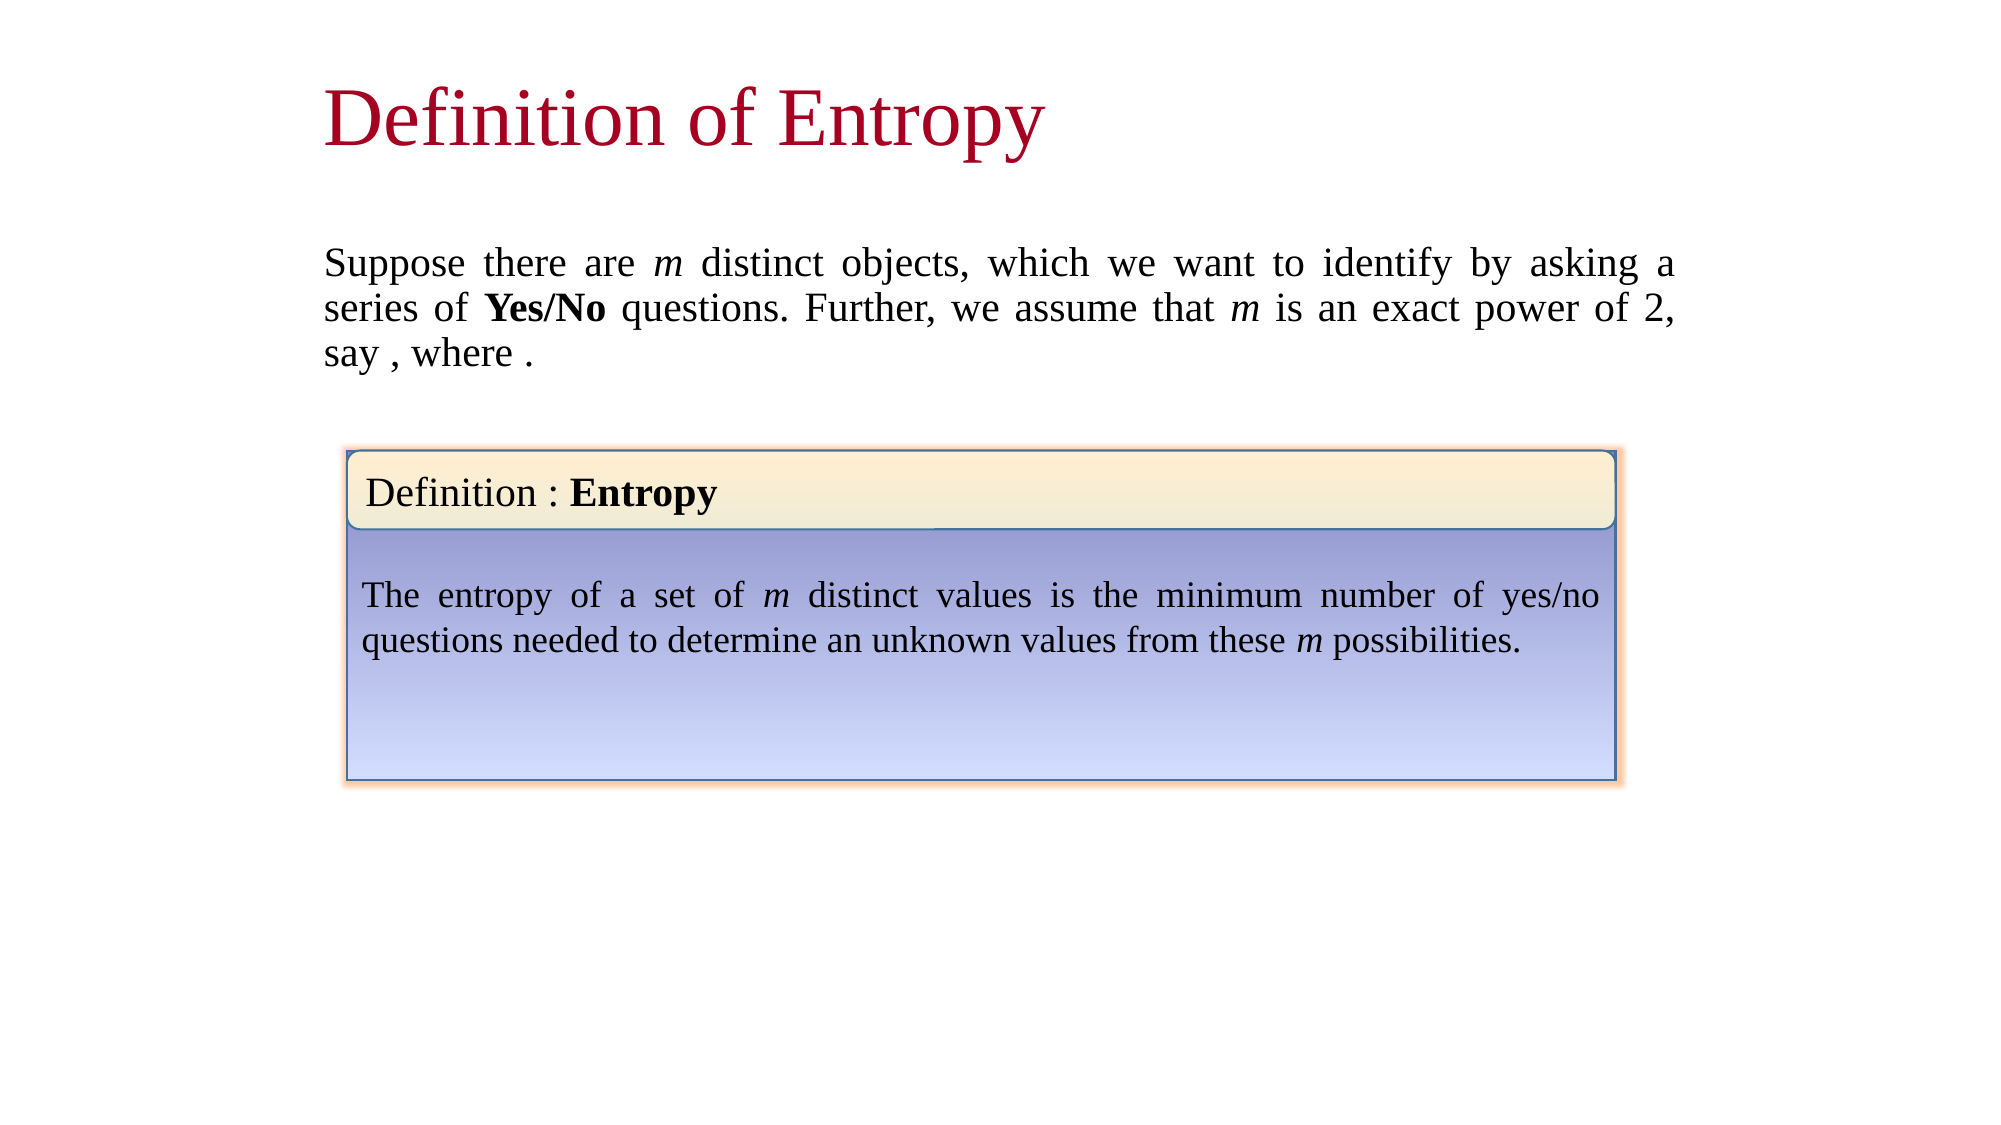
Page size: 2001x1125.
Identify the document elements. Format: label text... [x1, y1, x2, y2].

text_box Definition : Entropy [345, 449, 1617, 531]
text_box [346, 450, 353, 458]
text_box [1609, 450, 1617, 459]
title Definition of Entropy [308, 57, 1691, 181]
text_box The entropy of a set of m distinct values is the minimum number of yes/no questions needed to determine an unknown values from these m possibilities. [346, 521, 1617, 781]
